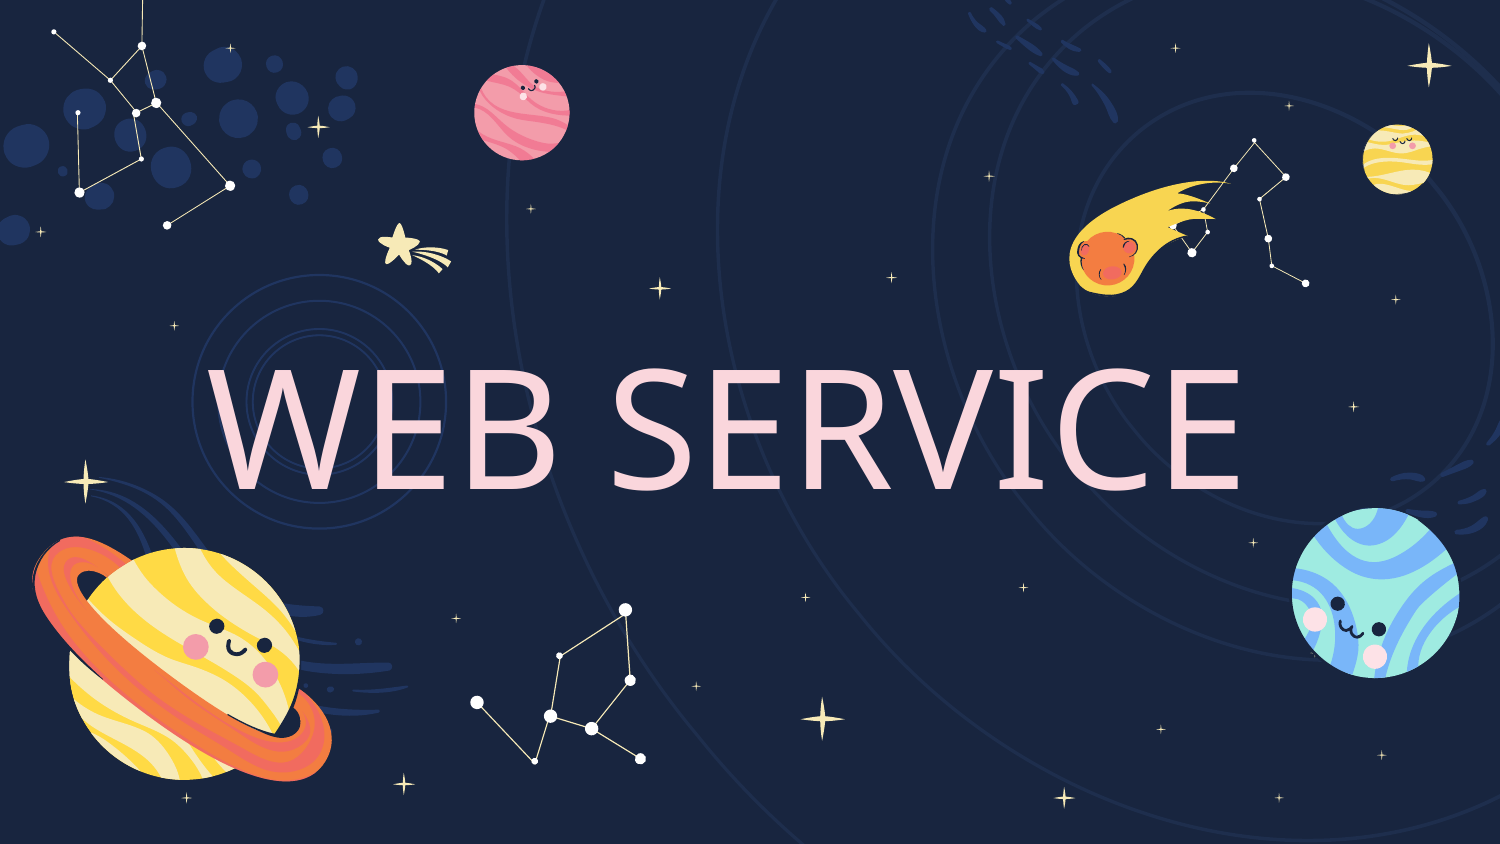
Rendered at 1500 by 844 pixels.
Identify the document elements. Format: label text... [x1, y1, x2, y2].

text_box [1169, 142, 1298, 300]
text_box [50, 0, 237, 230]
title WEB SERVICE [181, 180, 1275, 665]
text_box [307, 115, 330, 138]
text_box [1055, 154, 1212, 304]
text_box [474, 64, 570, 161]
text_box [191, 274, 447, 530]
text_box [17, 536, 346, 782]
text_box [800, 696, 845, 741]
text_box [488, 590, 673, 778]
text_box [1281, 507, 1471, 681]
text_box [377, 222, 452, 274]
text_box [188, 277, 195, 536]
